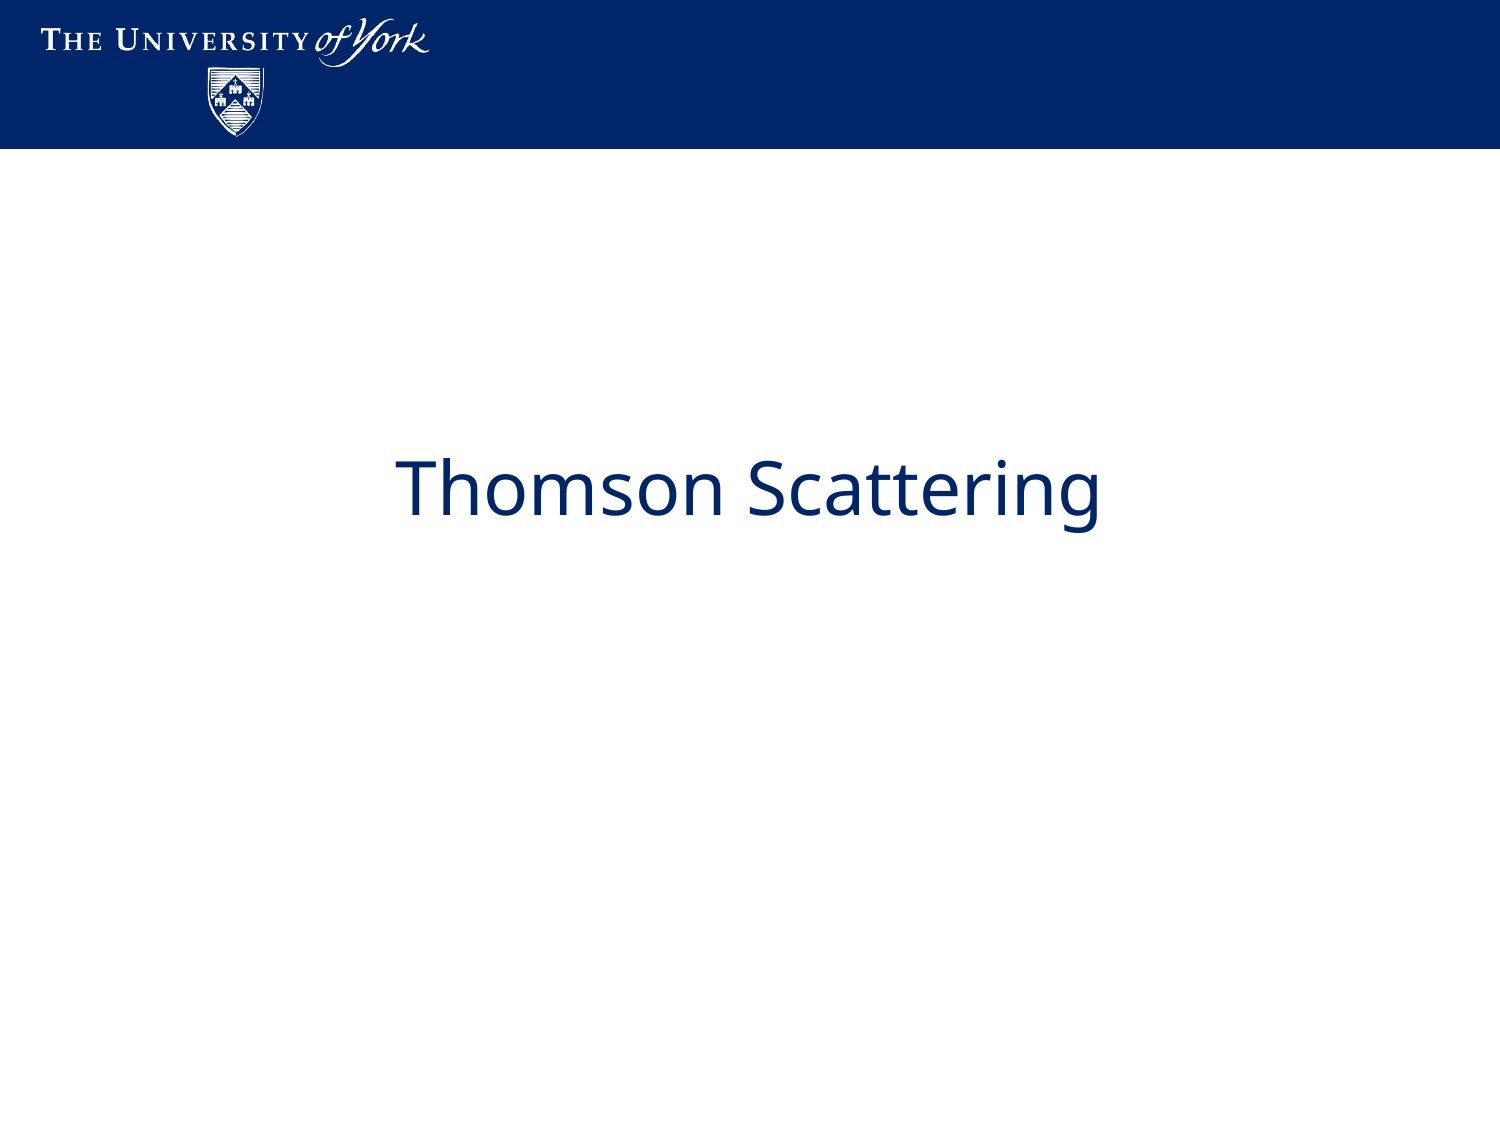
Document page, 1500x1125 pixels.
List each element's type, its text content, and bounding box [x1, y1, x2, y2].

picture [41, 18, 430, 138]
text_box Thomson Scattering [0, 432, 1500, 538]
